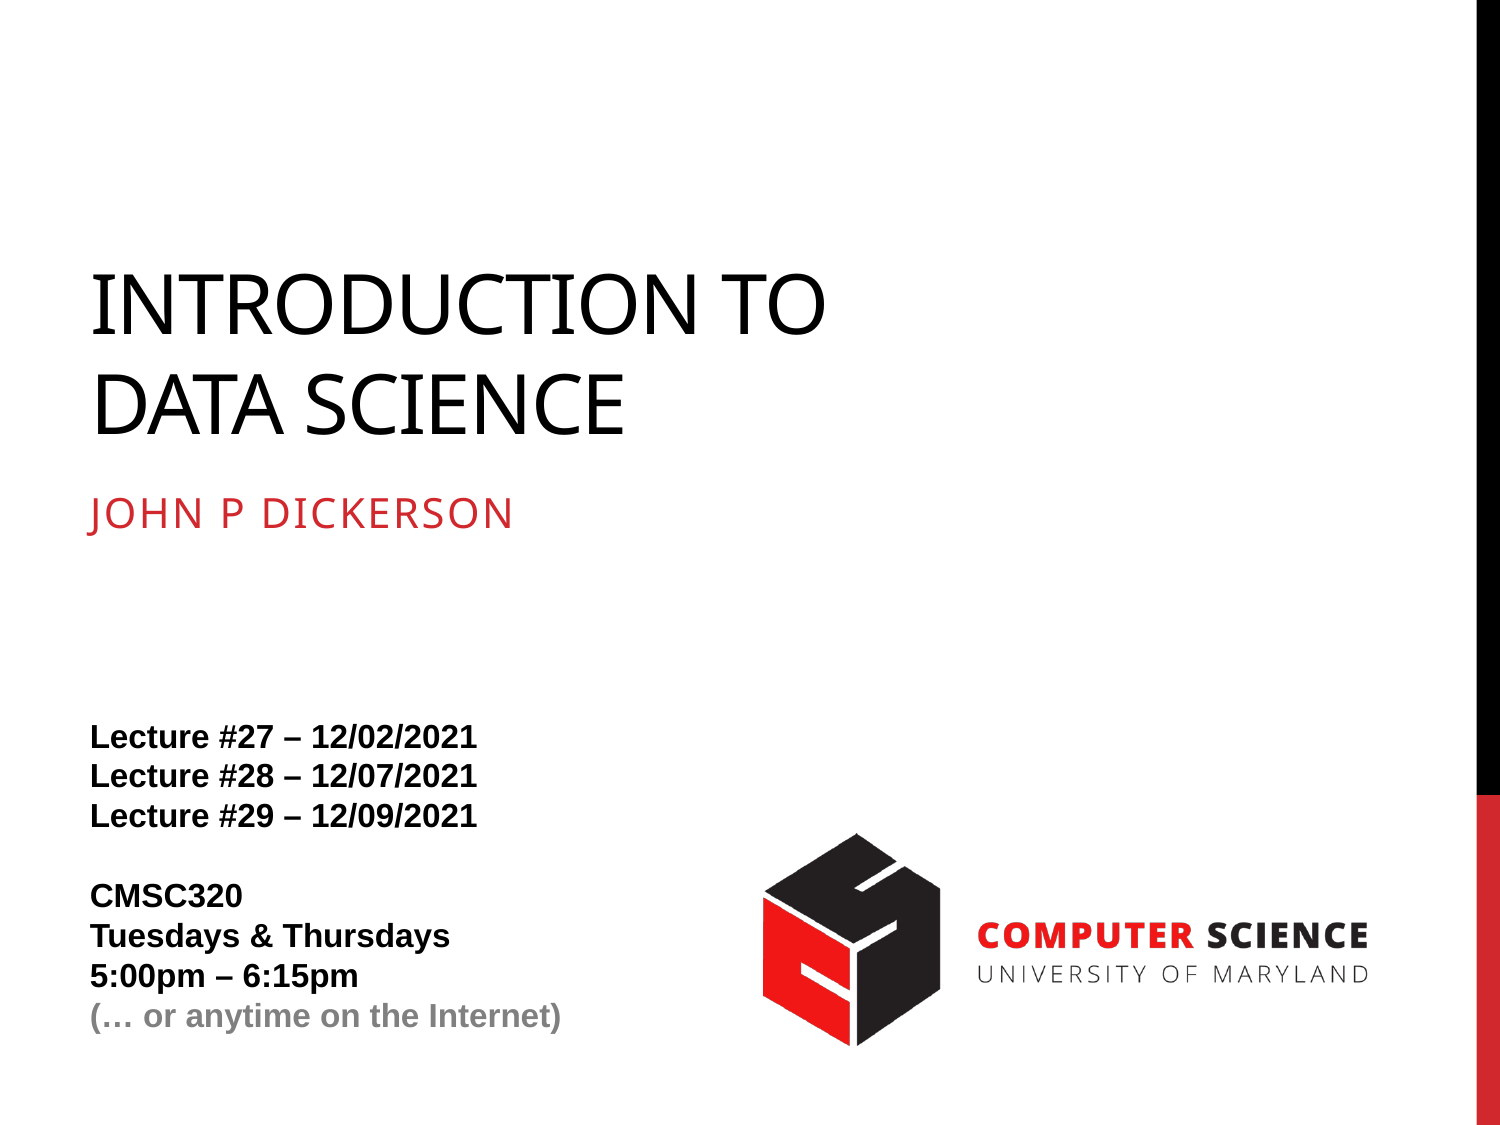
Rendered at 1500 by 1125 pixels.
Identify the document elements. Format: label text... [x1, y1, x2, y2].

text_box Lecture #27 – 12/02/2021 Lecture #28 – 12/07/2021 Lecture #29 – 12/09/2021 CMSC320 Tuesdays & Thursdays 5:00pm – 6:15pm (… or anytime on the Internet) [74, 707, 613, 1042]
title Introduction to Data Science [75, 40, 1350, 662]
subtitle John P Dickerson [75, 479, 1200, 630]
picture [763, 832, 1375, 1047]
